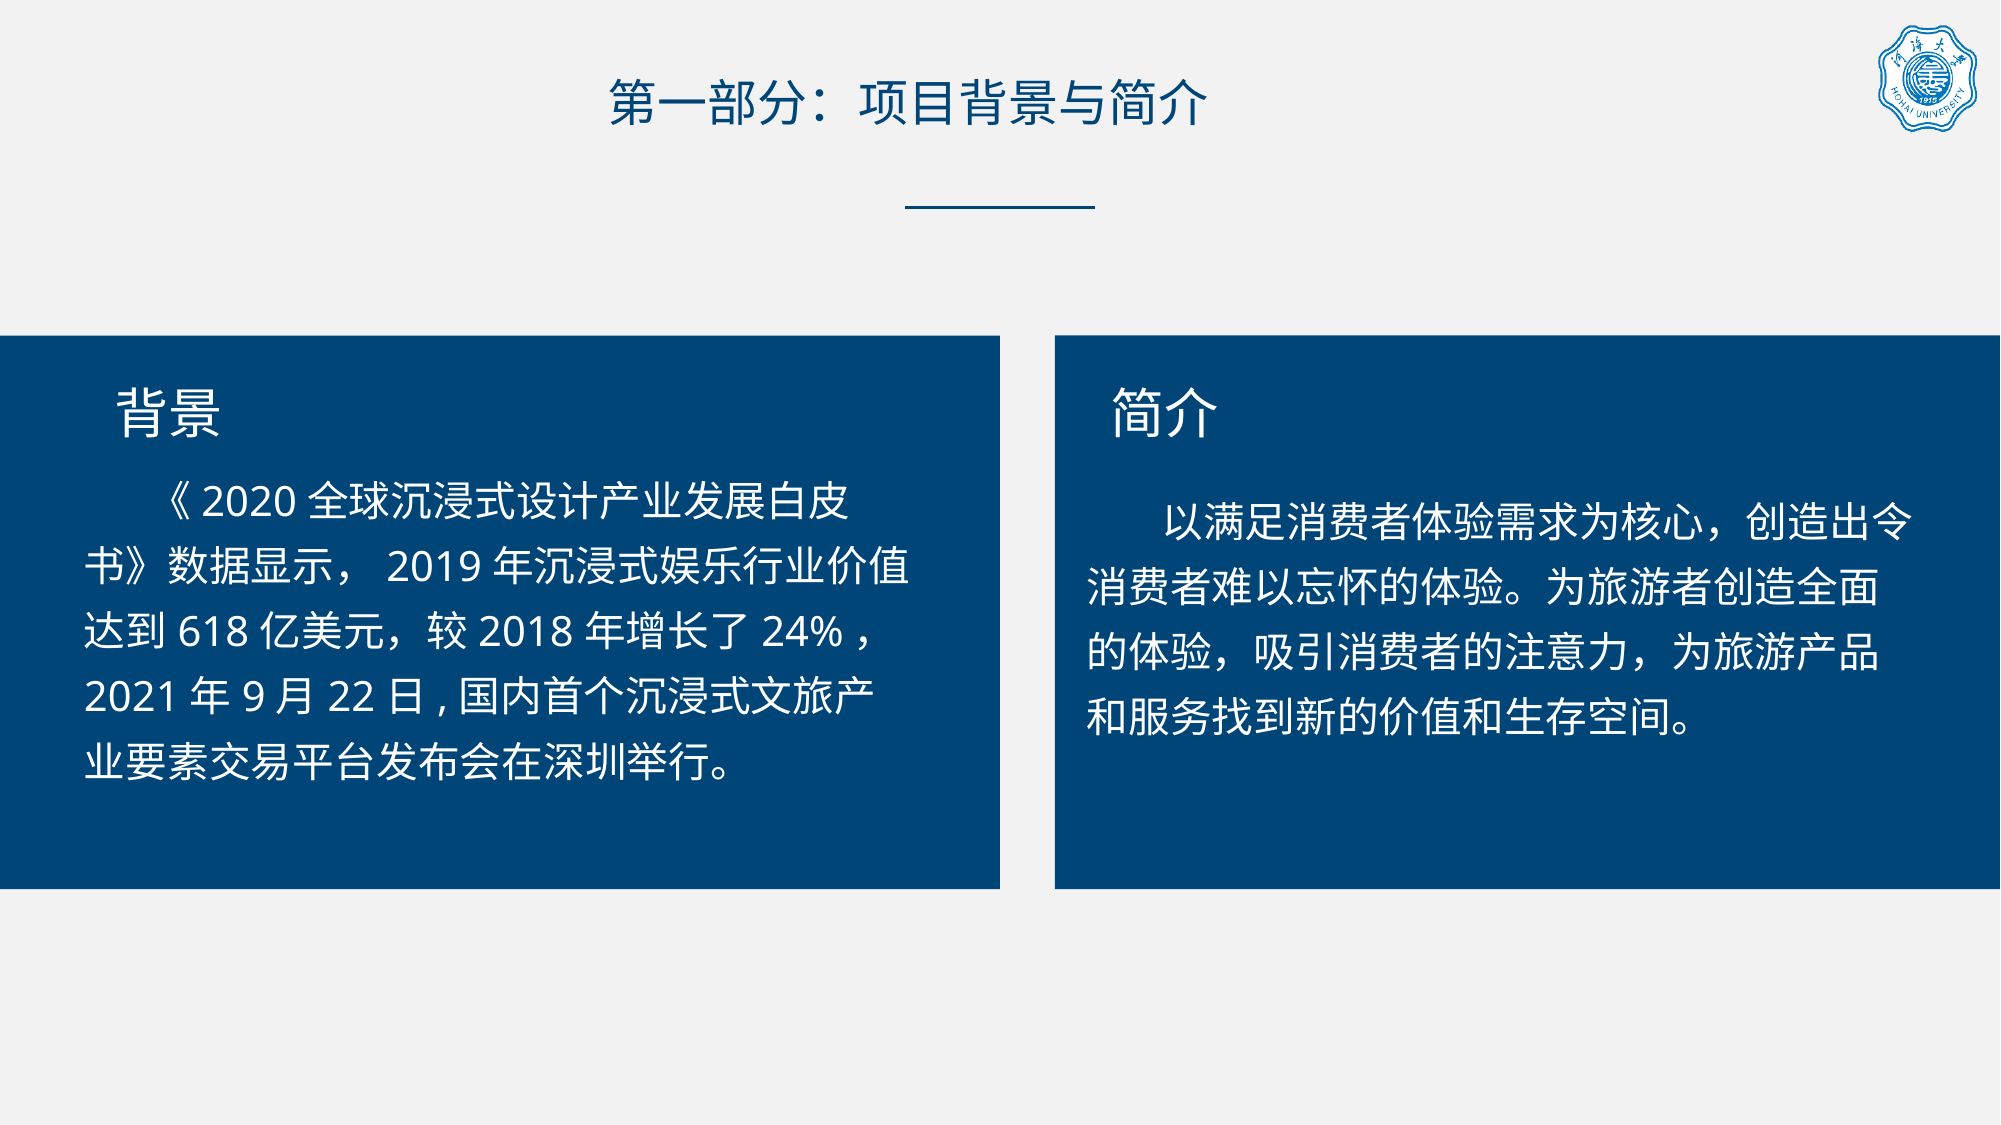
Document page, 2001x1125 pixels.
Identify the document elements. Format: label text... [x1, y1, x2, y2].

text_box 《2020全球沉浸式设计产业发展白皮书》数据显示，2019年沉浸式娱乐行业价值达到618亿美元，较2018年增长了24%，2021年9月22日,国内首个沉浸式文旅产业要素交易平台发布会在深圳举行。 [69, 452, 926, 793]
text_box [0, 335, 1001, 890]
picture [1865, 12, 1992, 139]
text_box [1054, 334, 2000, 890]
text_box 背景 [99, 372, 719, 452]
text_box 以满足消费者体验需求为核心，创造出令消费者难以忘怀的体验。为旅游者创造全面的体验，吸引消费者的注意力，为旅游产品和服务找到新的价值和生存空间。 [1071, 473, 1929, 749]
text_box 简介 [1095, 372, 1714, 452]
text_box 第一部分：项目背景与简介 [593, 64, 1407, 140]
